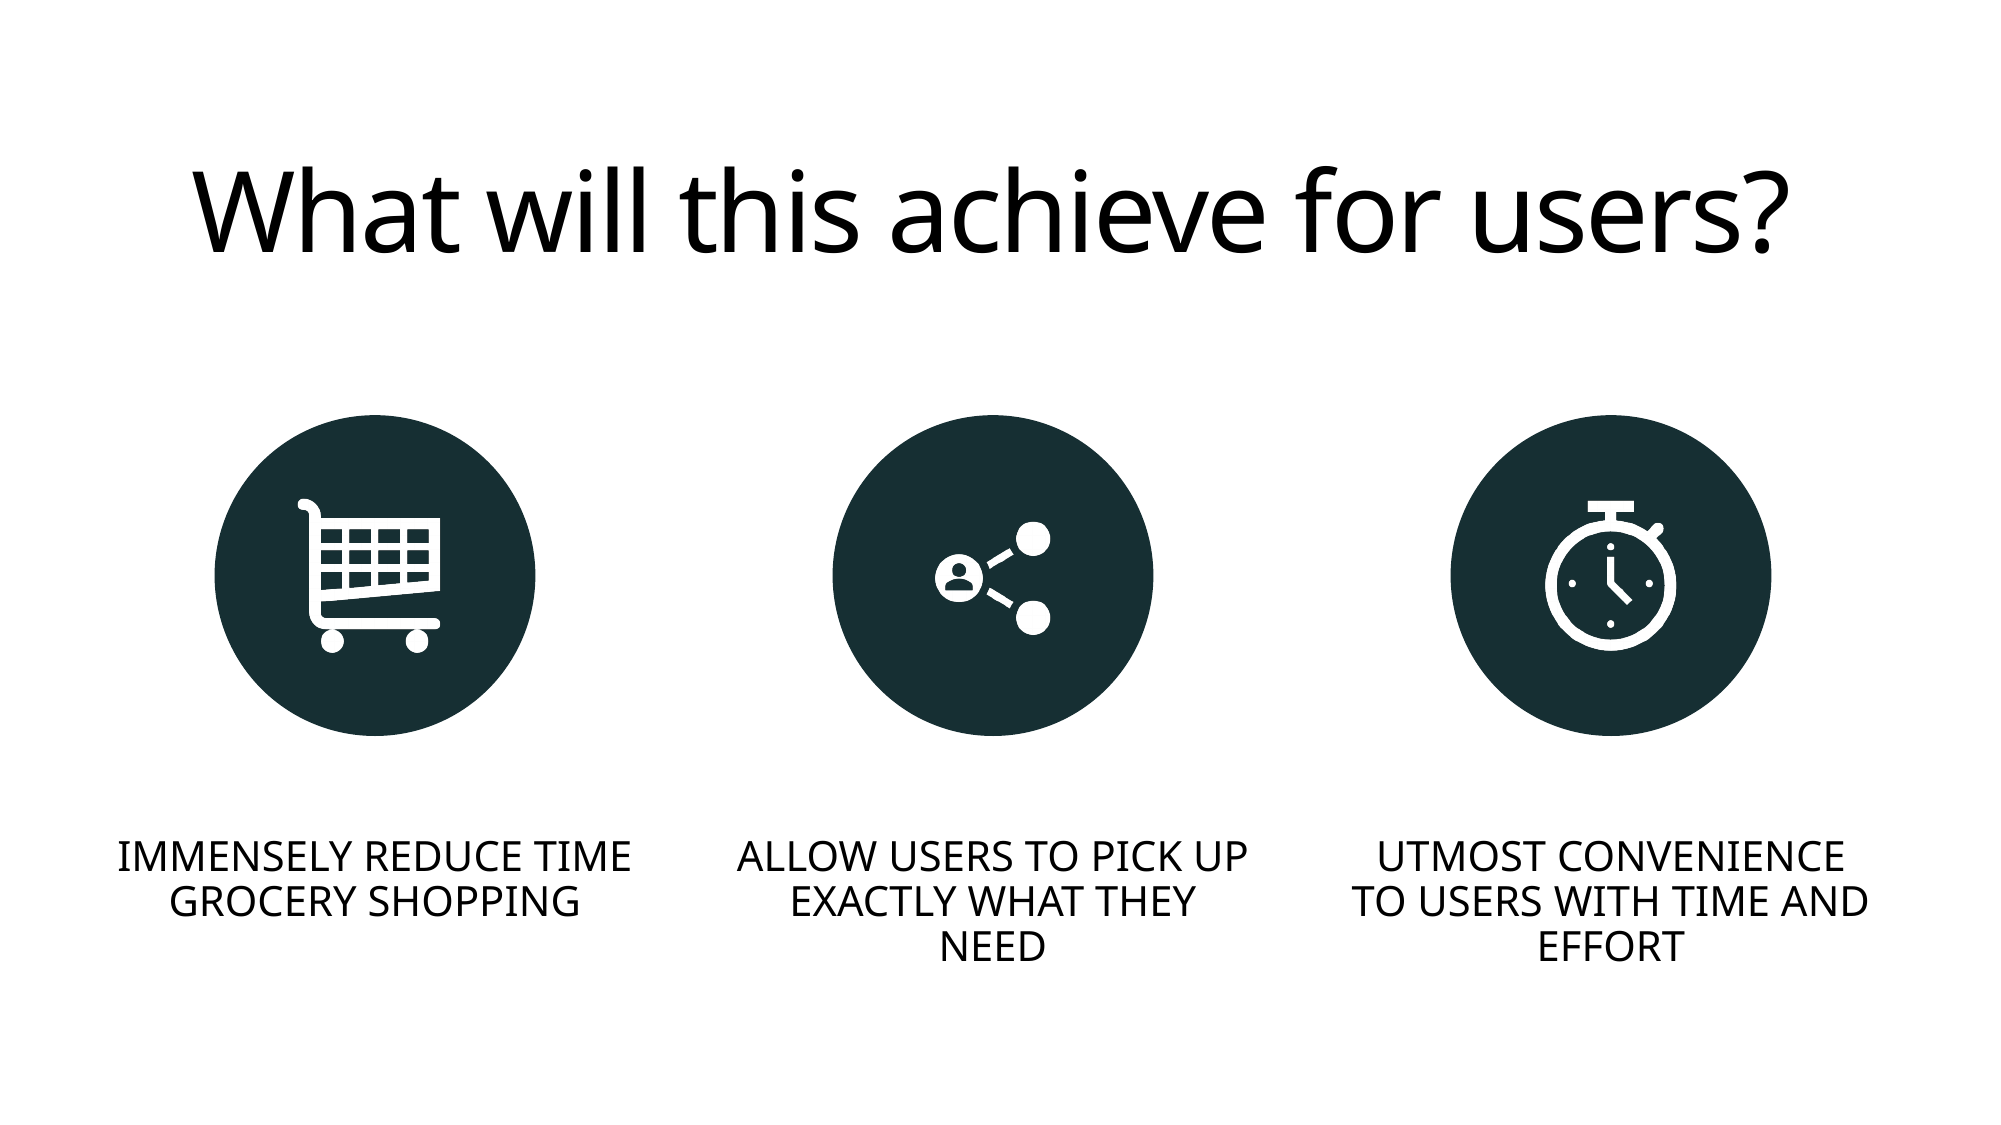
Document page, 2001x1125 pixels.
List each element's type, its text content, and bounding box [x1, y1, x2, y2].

title What will this achieve for users? [107, 81, 1875, 354]
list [110, 389, 1876, 980]
